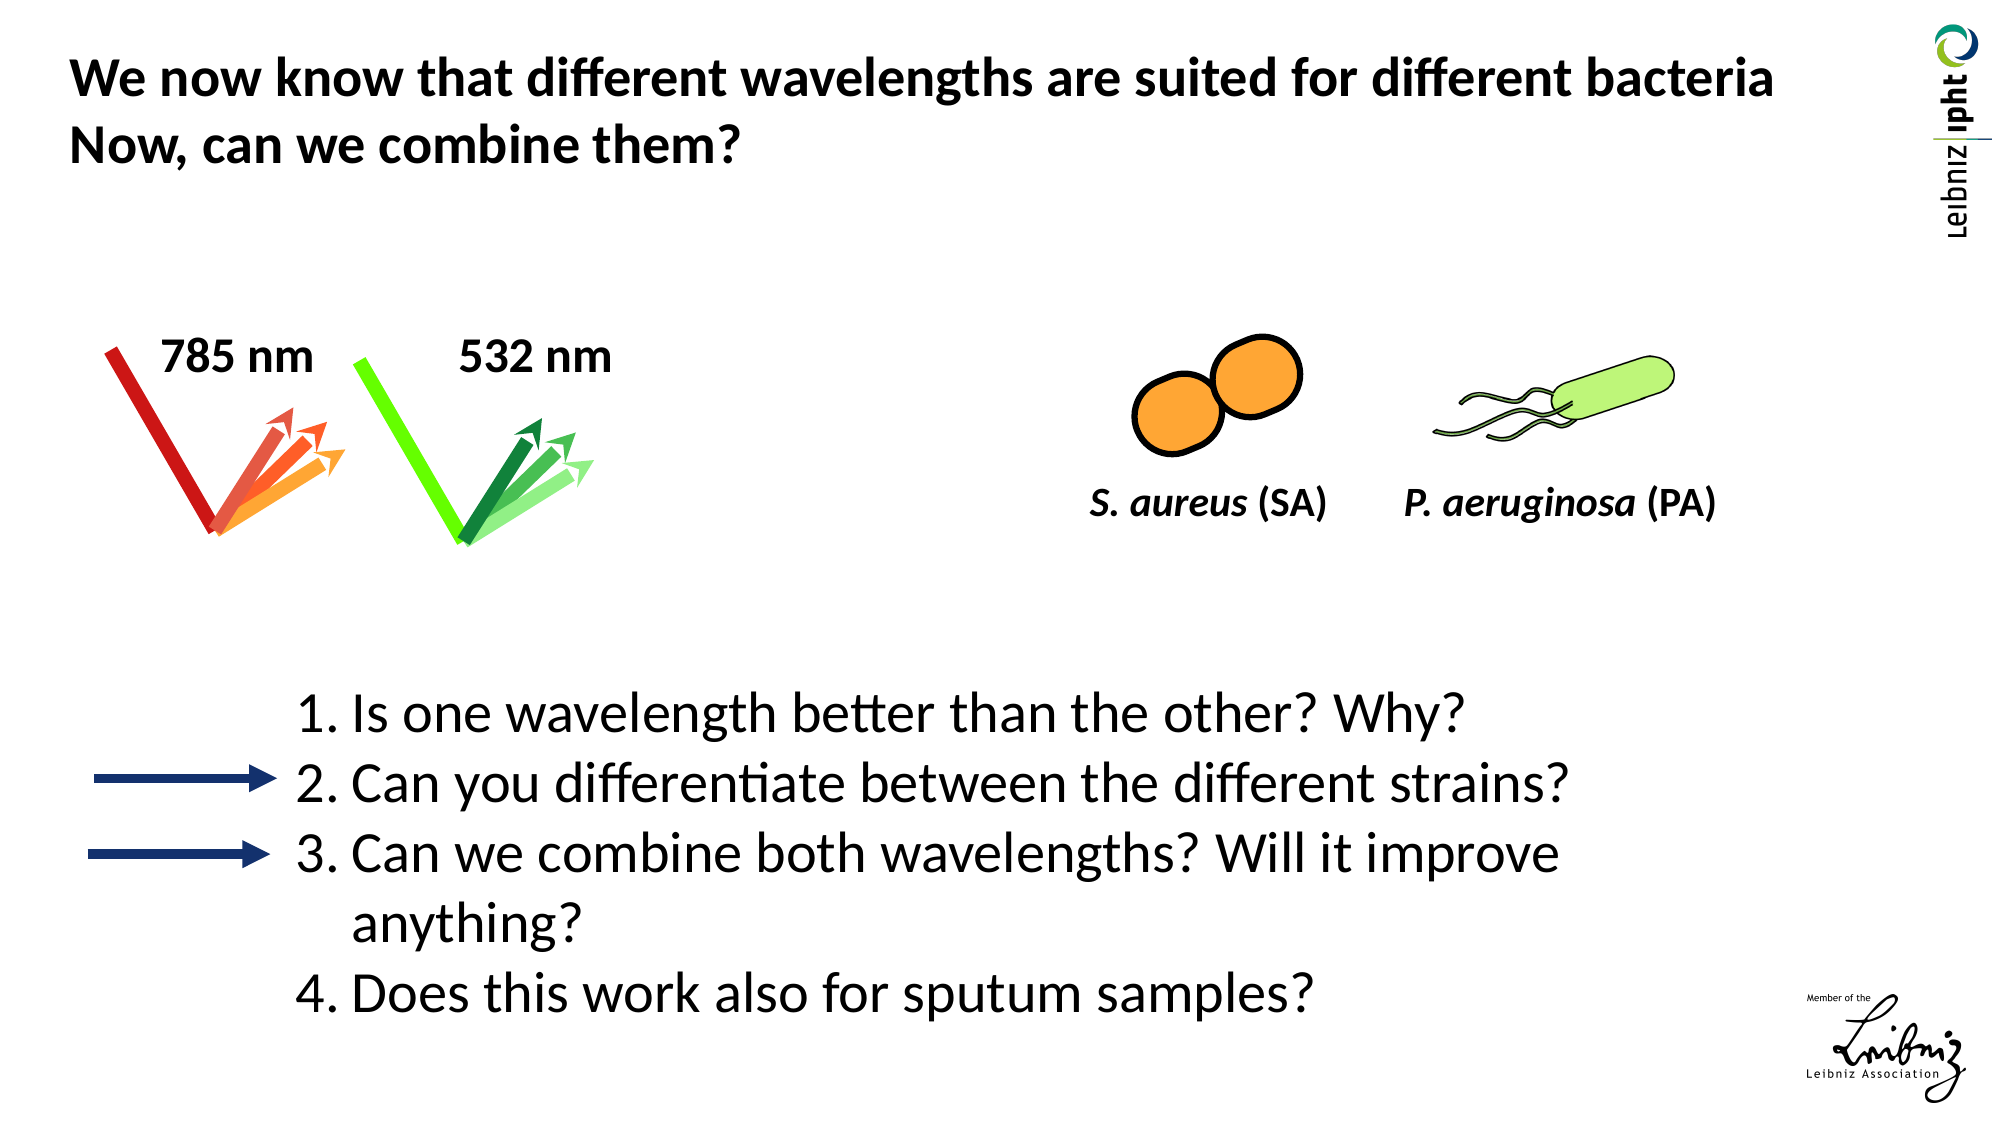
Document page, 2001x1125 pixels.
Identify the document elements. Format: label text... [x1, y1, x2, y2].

text_box 532 nm [458, 322, 626, 383]
text_box 785 nm [160, 322, 328, 348]
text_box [110, 349, 346, 531]
picture [1934, 25, 1992, 237]
title We now know that different wavelengths are suited for different bacteria Now, can we combine them? [69, 39, 1895, 177]
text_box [358, 360, 595, 542]
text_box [1390, 355, 1731, 526]
picture [1807, 994, 1966, 1103]
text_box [1089, 338, 1346, 526]
text_box Is one wavelength better than the other? Why? Can you differentiate between the different strains? Can we combine both wavelengths? Will it improve anything? Does this work also for sputum samples? [295, 673, 1669, 1024]
